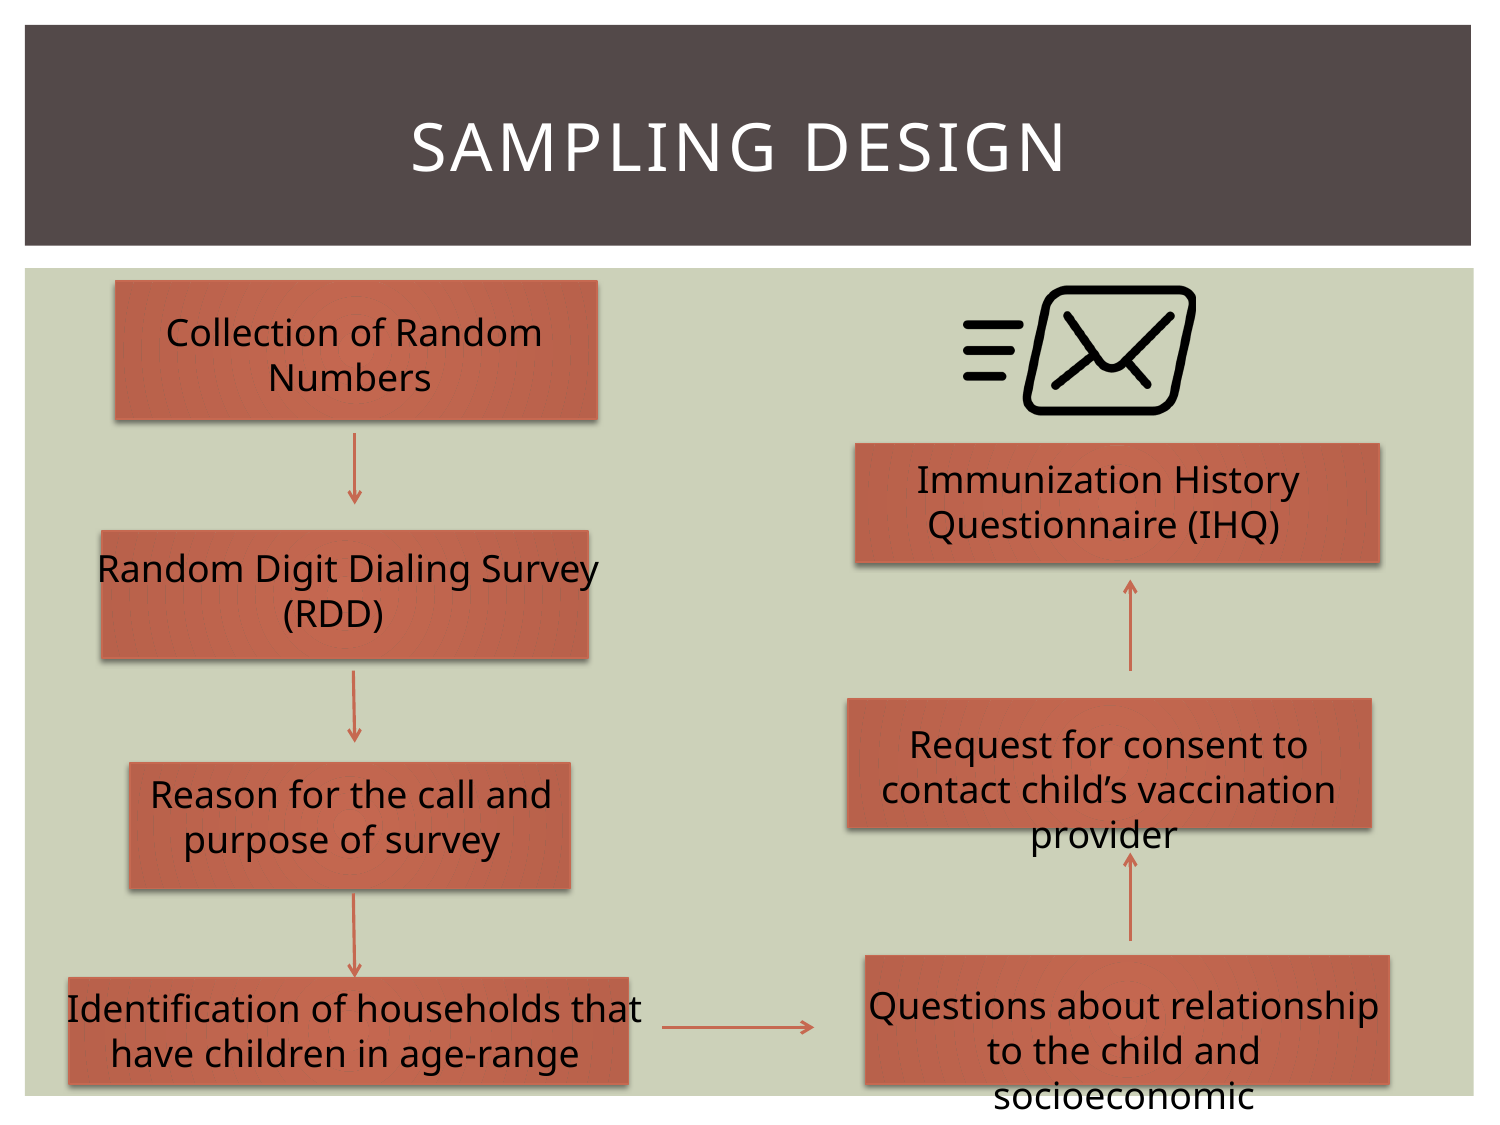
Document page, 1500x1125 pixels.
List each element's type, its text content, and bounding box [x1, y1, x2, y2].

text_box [827, 443, 1389, 563]
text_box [62, 530, 635, 659]
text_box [96, 762, 608, 889]
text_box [46, 977, 663, 1085]
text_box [91, 280, 619, 420]
picture [963, 234, 1196, 467]
title Sampling Design [62, 58, 1438, 232]
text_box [843, 955, 1405, 1085]
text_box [828, 698, 1390, 828]
